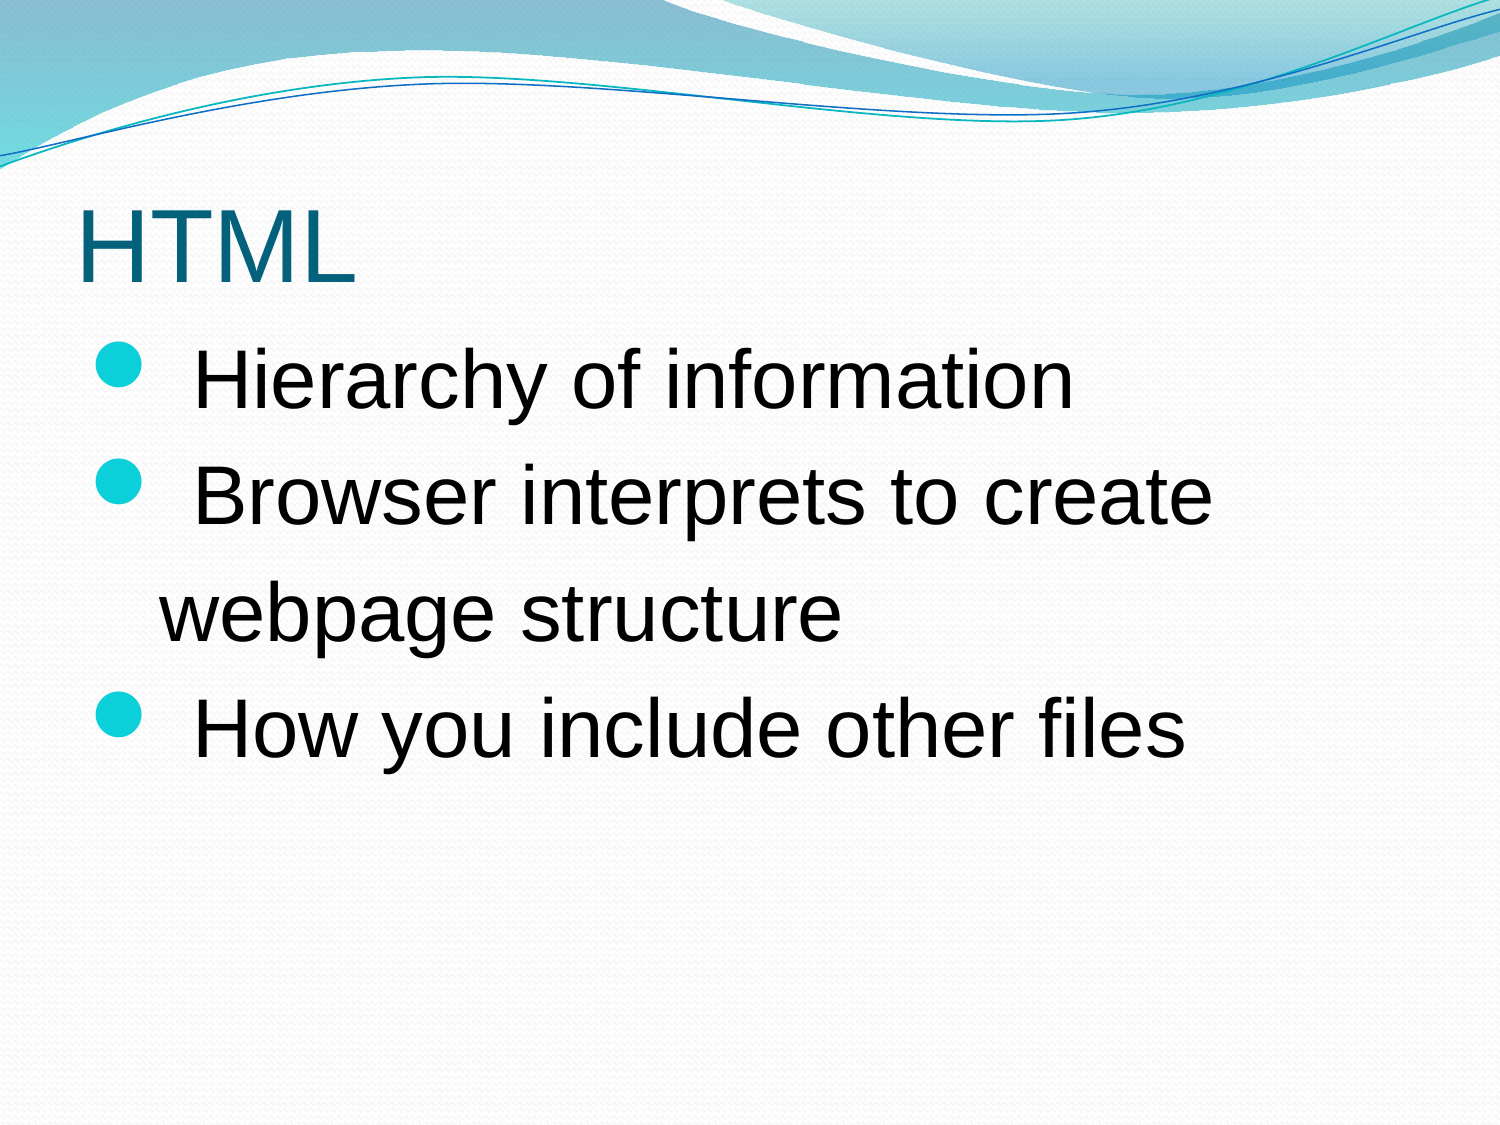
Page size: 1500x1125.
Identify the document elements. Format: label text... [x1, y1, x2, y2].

title HTML [75, 115, 1425, 303]
list Hierarchy of information Browser interprets to create webpage structure How you include other files [75, 317, 1425, 1038]
